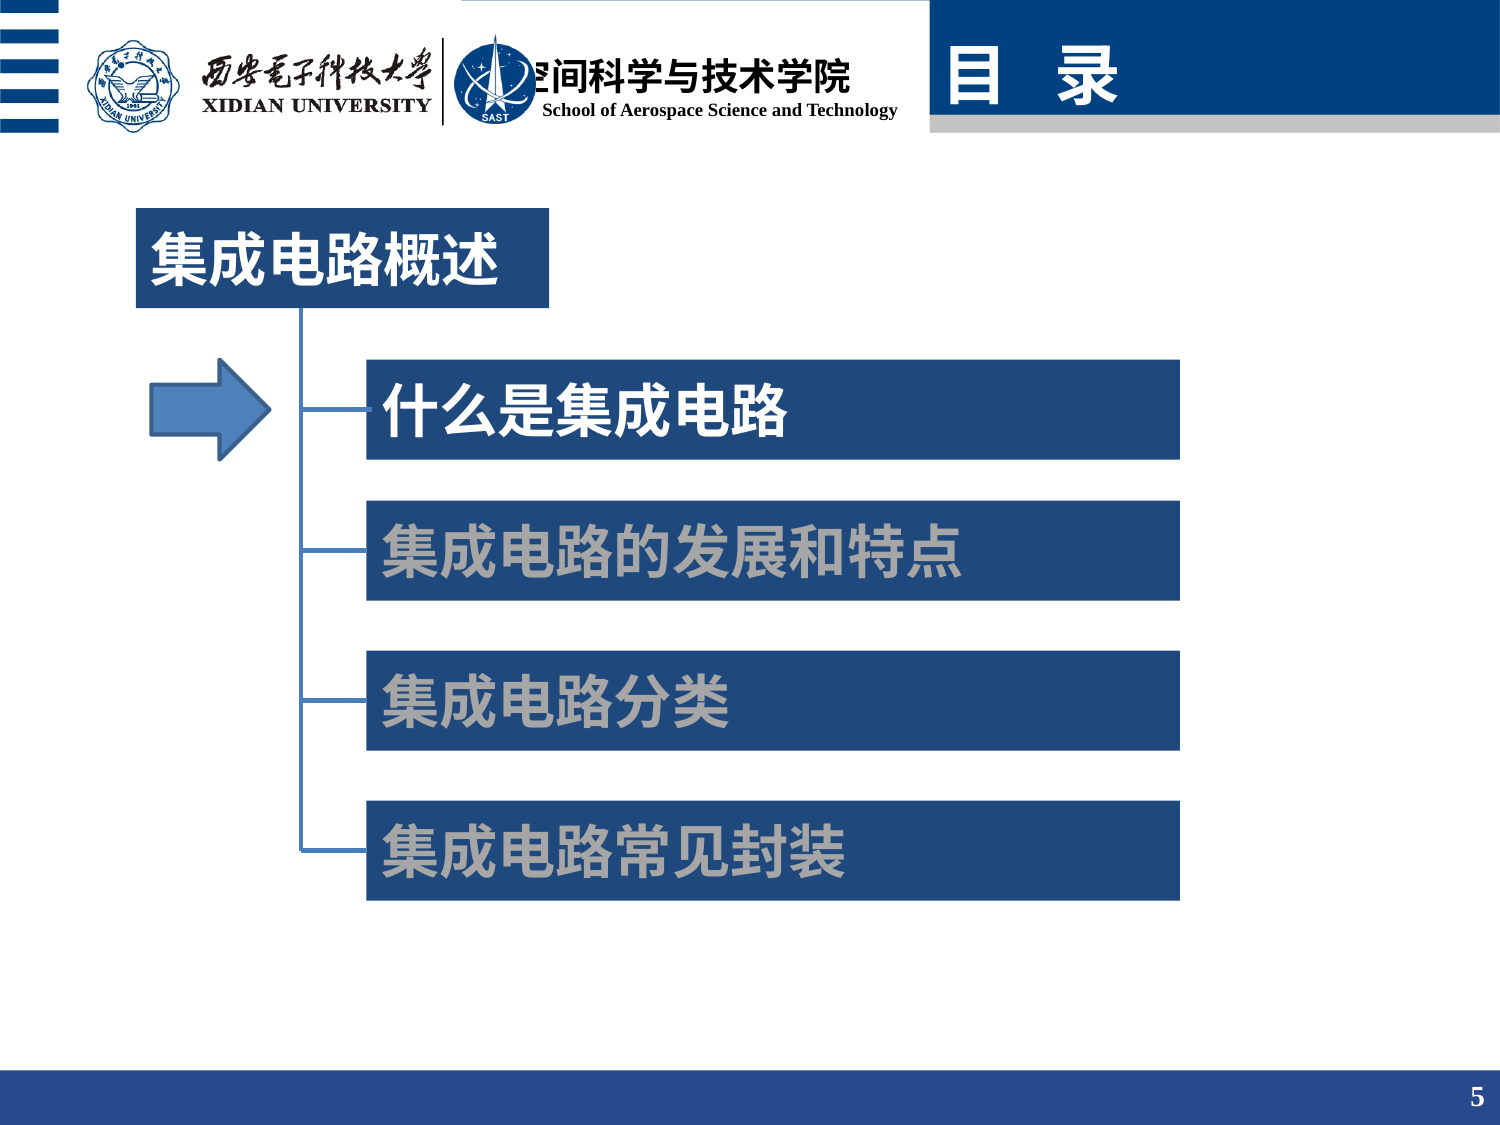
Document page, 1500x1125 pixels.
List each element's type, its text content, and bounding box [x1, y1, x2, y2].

text_box 什么是集成电路 [366, 359, 1180, 460]
picture [0, 0, 1500, 1070]
text_box 集成电路概述 [135, 208, 550, 309]
text_box 集成电路分类 [366, 650, 1180, 751]
text_box 集成电路常见封装 [366, 800, 1180, 901]
text_box 集成电路的发展和特点 [366, 500, 1180, 601]
text_box 目 录 [927, 19, 1433, 103]
text_box [149, 357, 272, 462]
